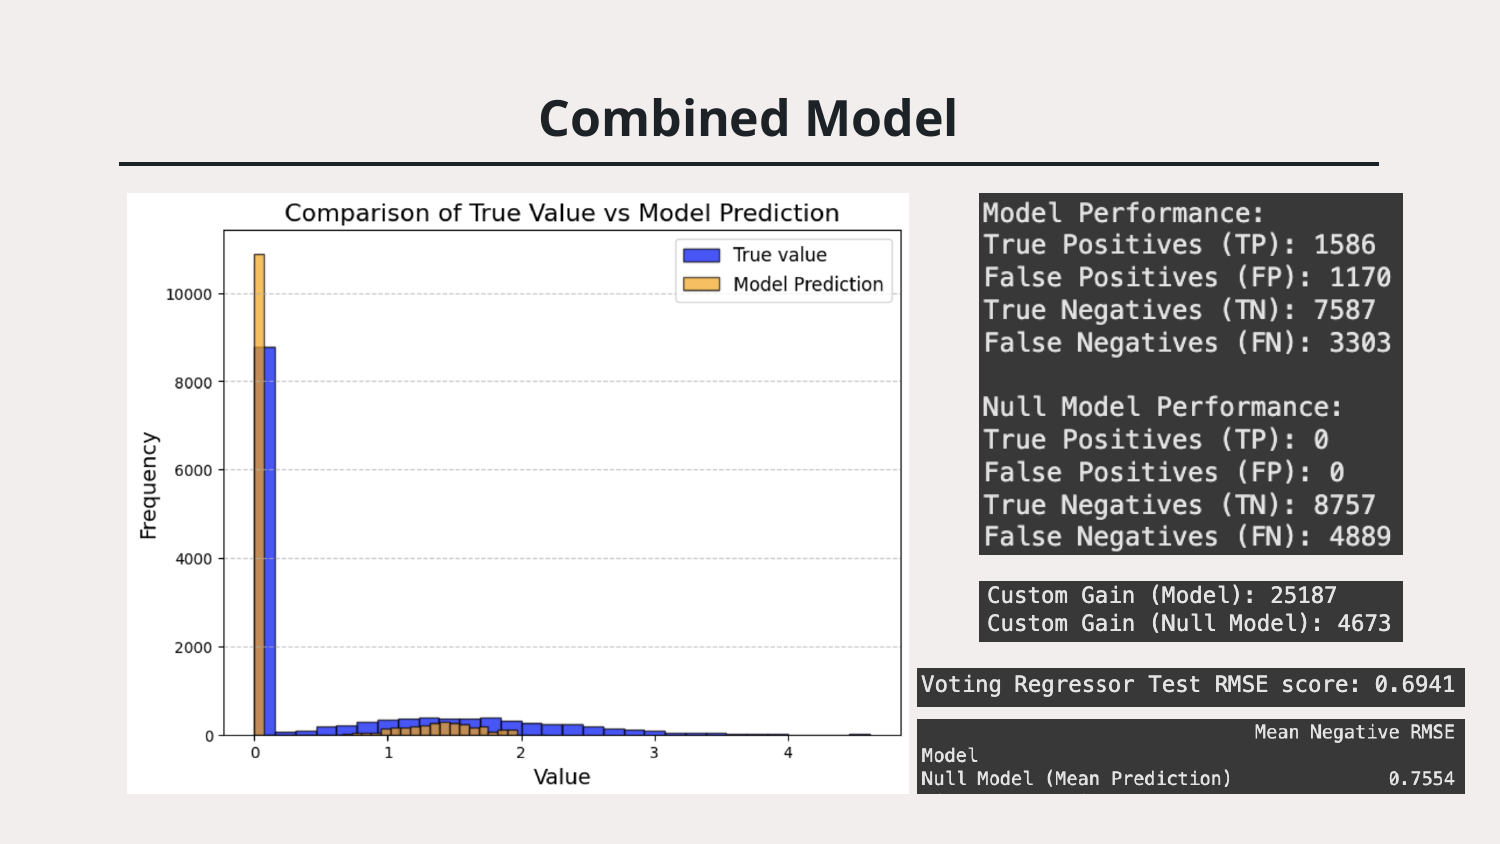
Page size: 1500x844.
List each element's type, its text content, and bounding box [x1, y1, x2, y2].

picture [126, 193, 909, 794]
picture [978, 193, 1404, 555]
picture [978, 581, 1404, 643]
title Combined Model [262, 124, 1236, 194]
picture [917, 668, 1465, 707]
picture [917, 719, 1465, 794]
